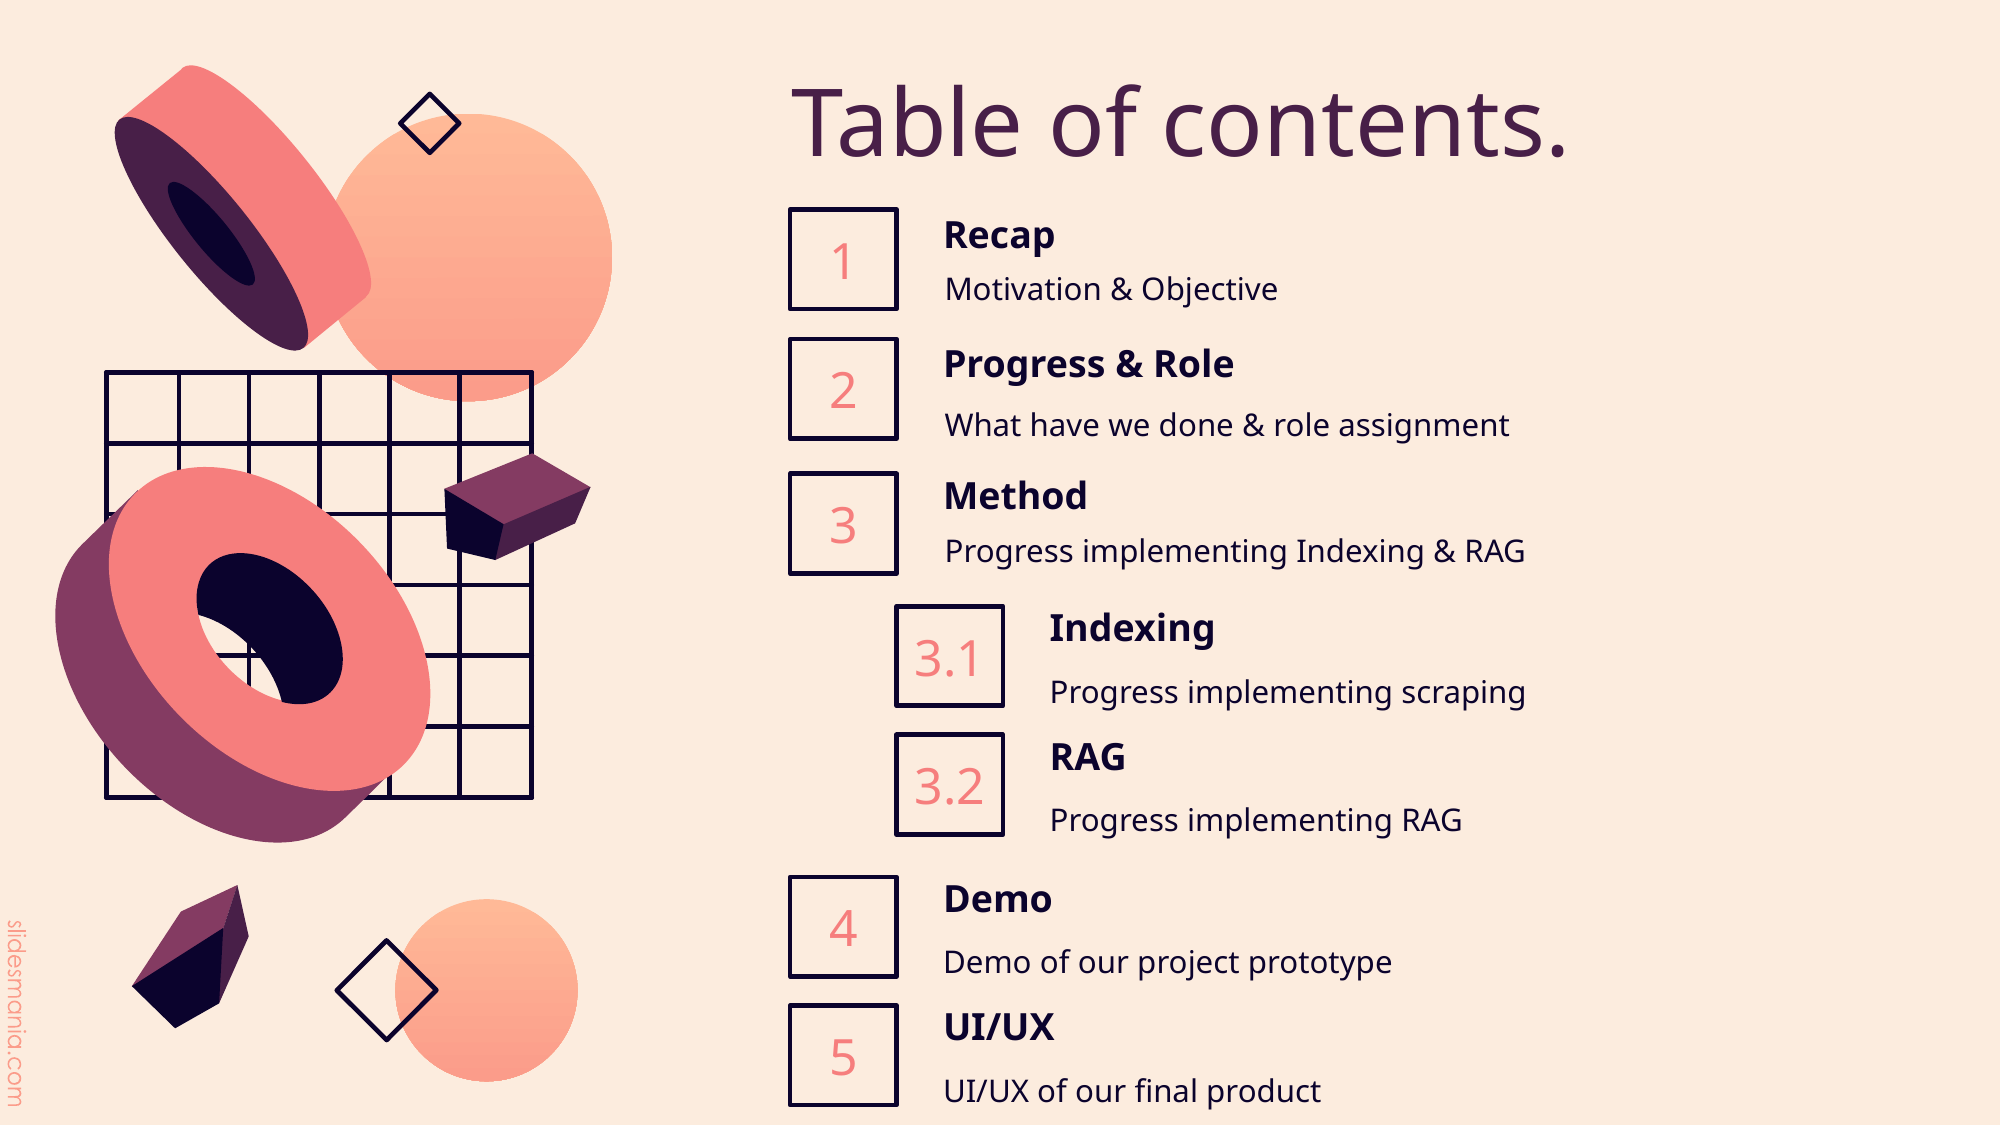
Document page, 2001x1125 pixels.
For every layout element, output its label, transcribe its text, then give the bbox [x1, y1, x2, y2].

text_box 3.2 [896, 734, 1003, 835]
subtitle Indexing [1029, 593, 2000, 644]
text_box 4 [790, 876, 897, 977]
text_box 1 [790, 209, 897, 310]
subtitle UI/UX [923, 992, 1922, 1044]
text_box 3.1 [896, 606, 1003, 706]
list Demo of our project prototype [923, 916, 1922, 990]
subtitle Method [923, 460, 1922, 512]
subtitle Demo [923, 863, 1922, 915]
list Progress implementing Indexing & RAG [924, 505, 1923, 579]
text_box 5 [790, 1005, 897, 1106]
subtitle Recap [923, 199, 1922, 251]
subtitle Progress & Role [923, 328, 1922, 380]
subtitle RAG [1029, 721, 2000, 773]
list UI/UX of our final product [923, 1045, 1922, 1119]
text_box 2 [790, 339, 897, 439]
list Progress implementing RAG [1029, 774, 2000, 849]
title Table of contents. [771, 42, 1903, 168]
list Motivation & Objective [924, 243, 1923, 318]
list What have we done & role assignment [924, 379, 1923, 453]
text_box 3 [790, 473, 897, 574]
list Progress implementing scraping [1029, 646, 2000, 720]
